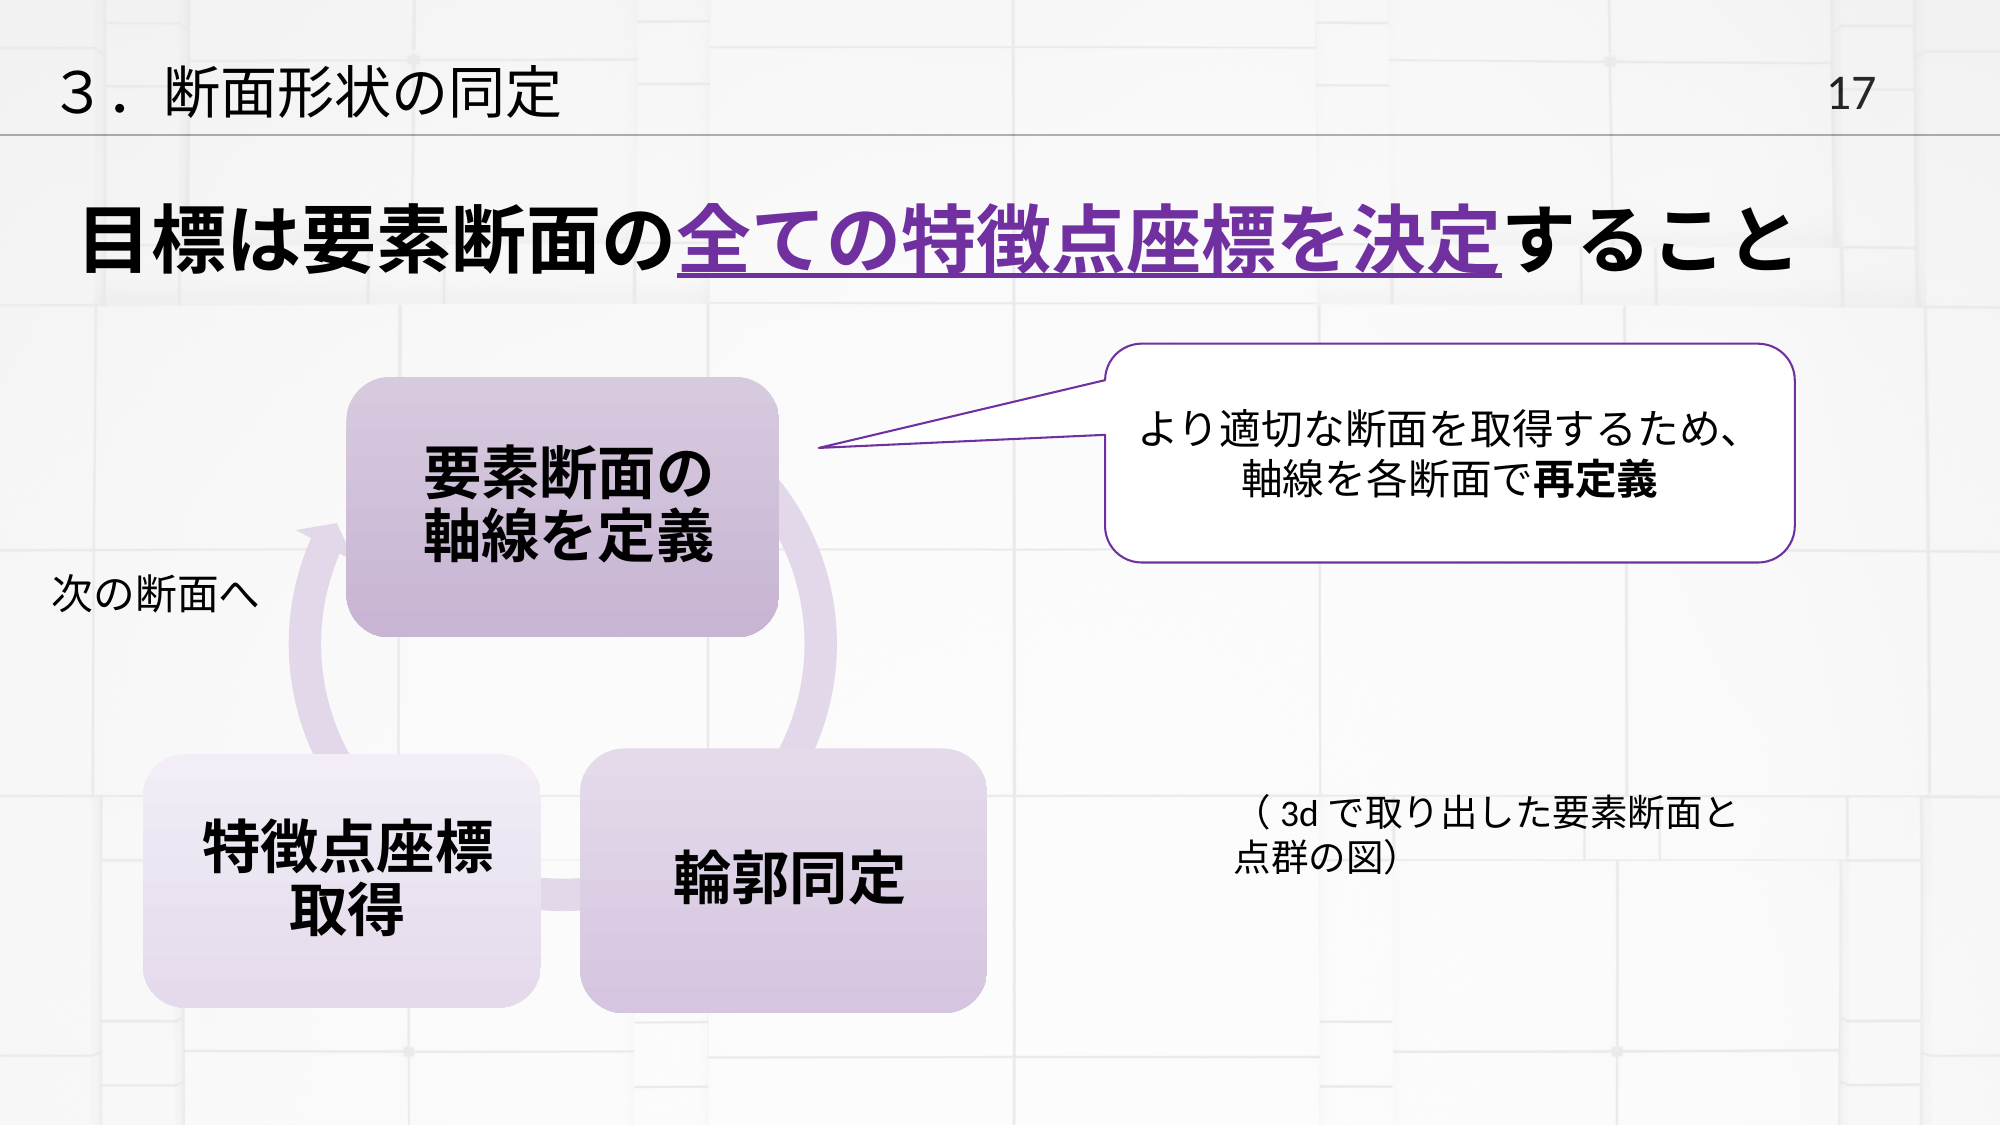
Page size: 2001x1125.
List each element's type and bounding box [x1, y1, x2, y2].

picture [0, 0, 2000, 1125]
text_box [37, 296, 923, 1052]
